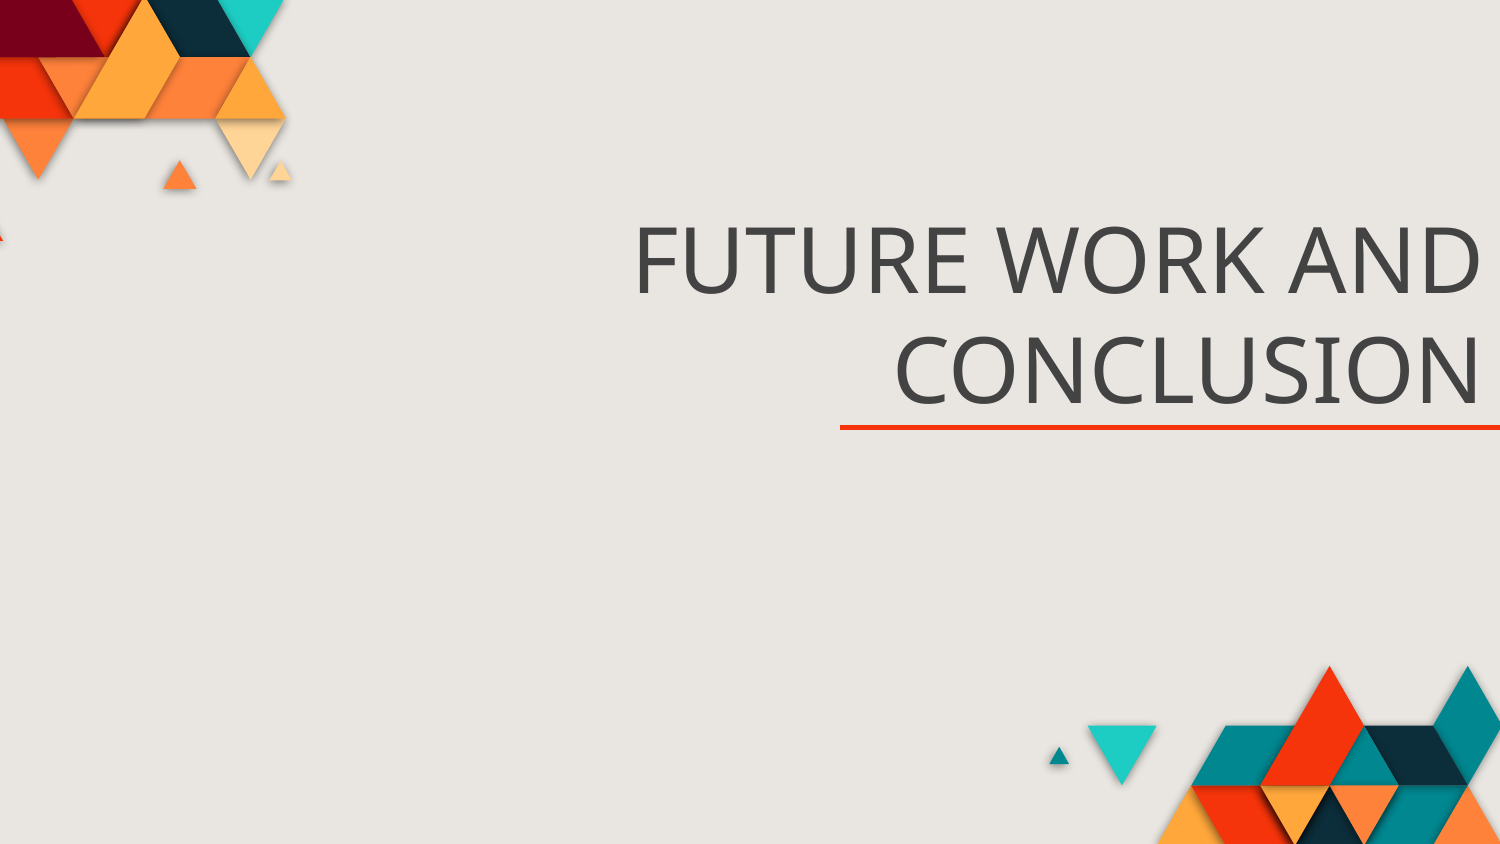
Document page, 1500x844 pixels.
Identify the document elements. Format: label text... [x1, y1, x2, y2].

title FUTURE WORK AND CONCLUSION [431, 341, 1500, 437]
